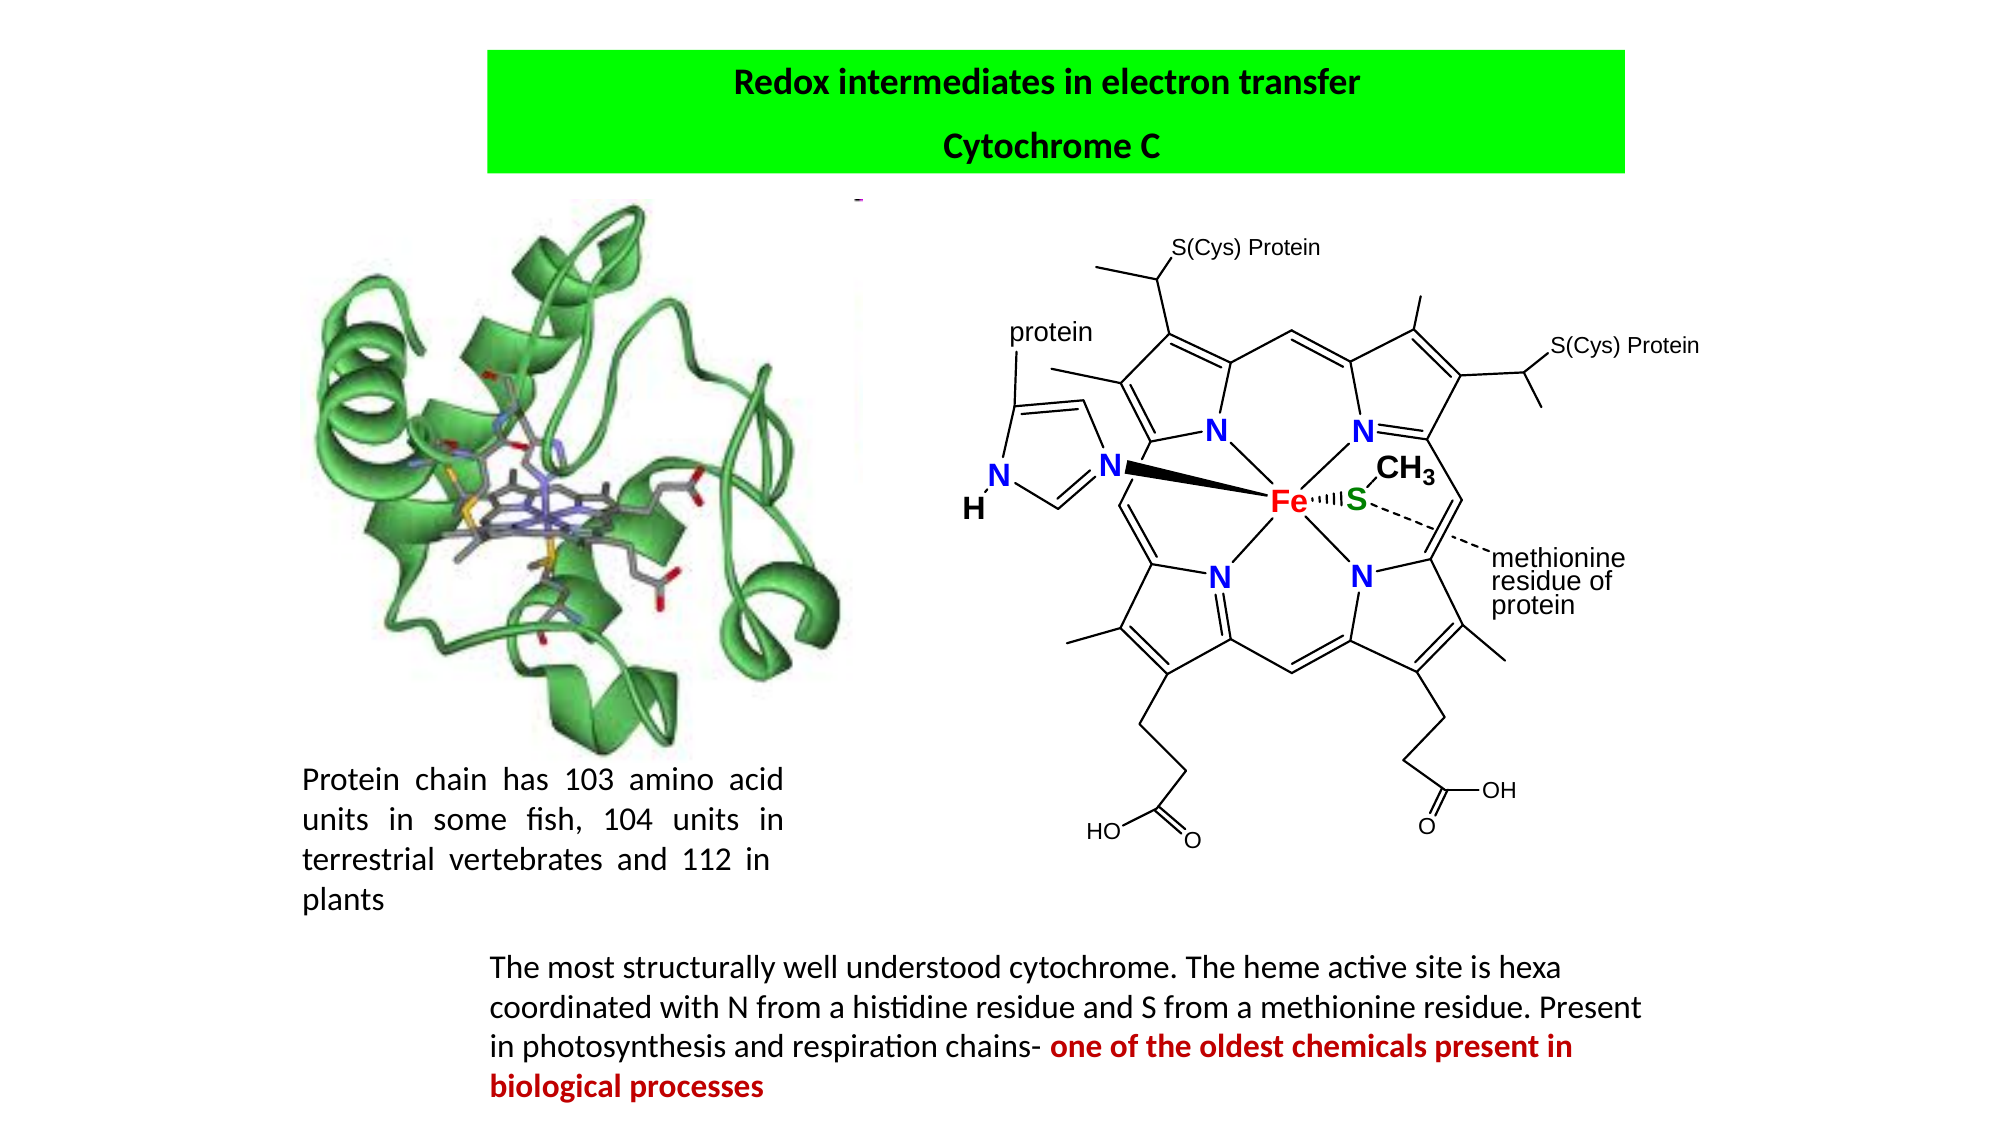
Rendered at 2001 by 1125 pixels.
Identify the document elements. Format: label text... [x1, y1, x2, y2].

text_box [962, 237, 1700, 849]
text_box The most structurally well understood cytochrome. The heme active site is hexa coordinated with N from a histidine residue and S from a methionine residue. Present in photosynthesis and respiration chains- one of the oldest chemicals present in biological processes [474, 937, 1663, 1112]
picture [299, 199, 863, 763]
text_box Redox intermediates in electron transfer Cytochrome C [487, 49, 1625, 174]
text_box Protein chain has 103 amino acid units in some fish, 104 units in terrestrial vertebrates and 112 in plants [287, 749, 800, 925]
